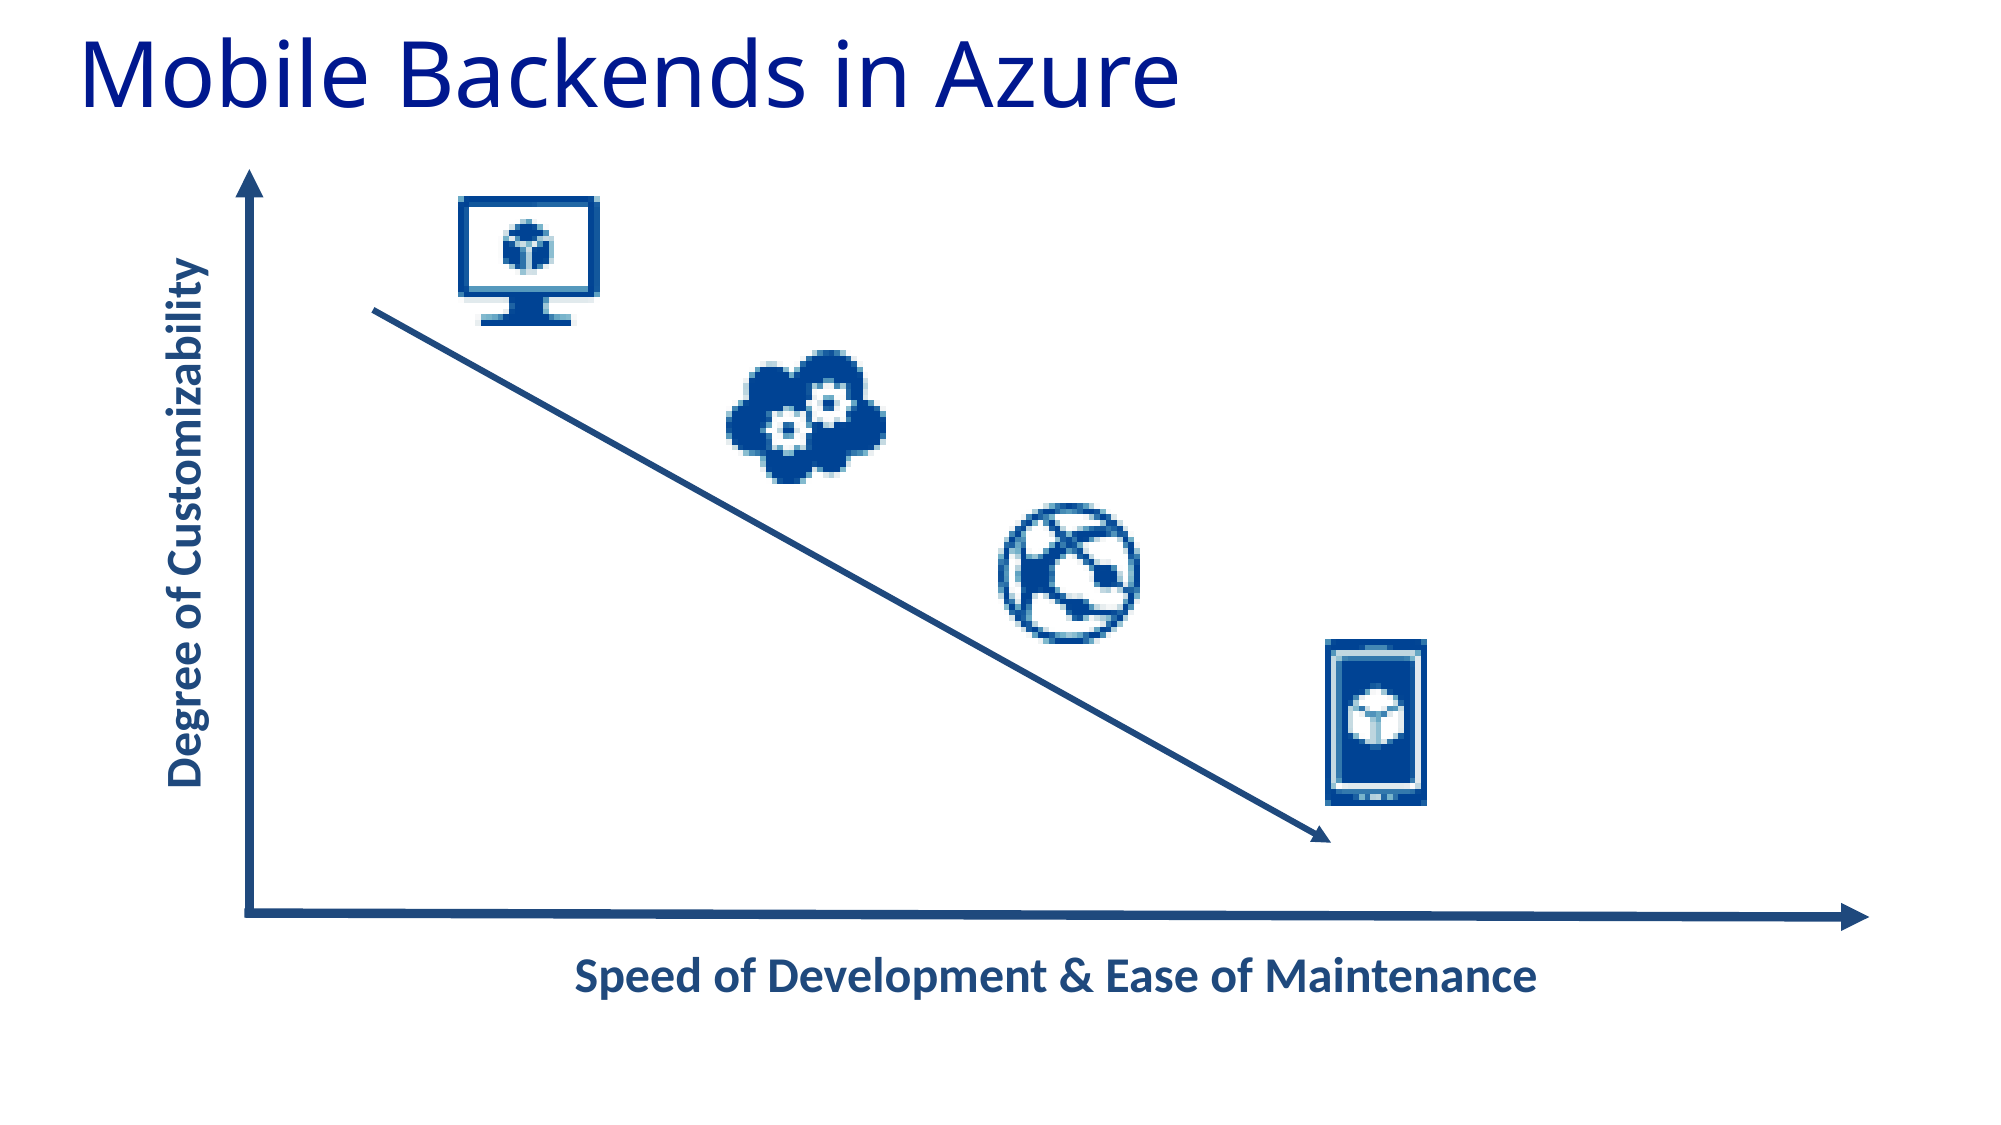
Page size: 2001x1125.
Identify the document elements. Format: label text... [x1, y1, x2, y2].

picture [1332, 634, 1427, 806]
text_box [244, 912, 1870, 918]
picture [453, 190, 600, 309]
title Mobile Backends in Azure [62, 29, 1953, 205]
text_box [372, 309, 1332, 843]
text_box Degree of Customizability [143, 205, 218, 914]
text_box Speed of Development & Ease of Maintenance [249, 935, 1875, 1011]
